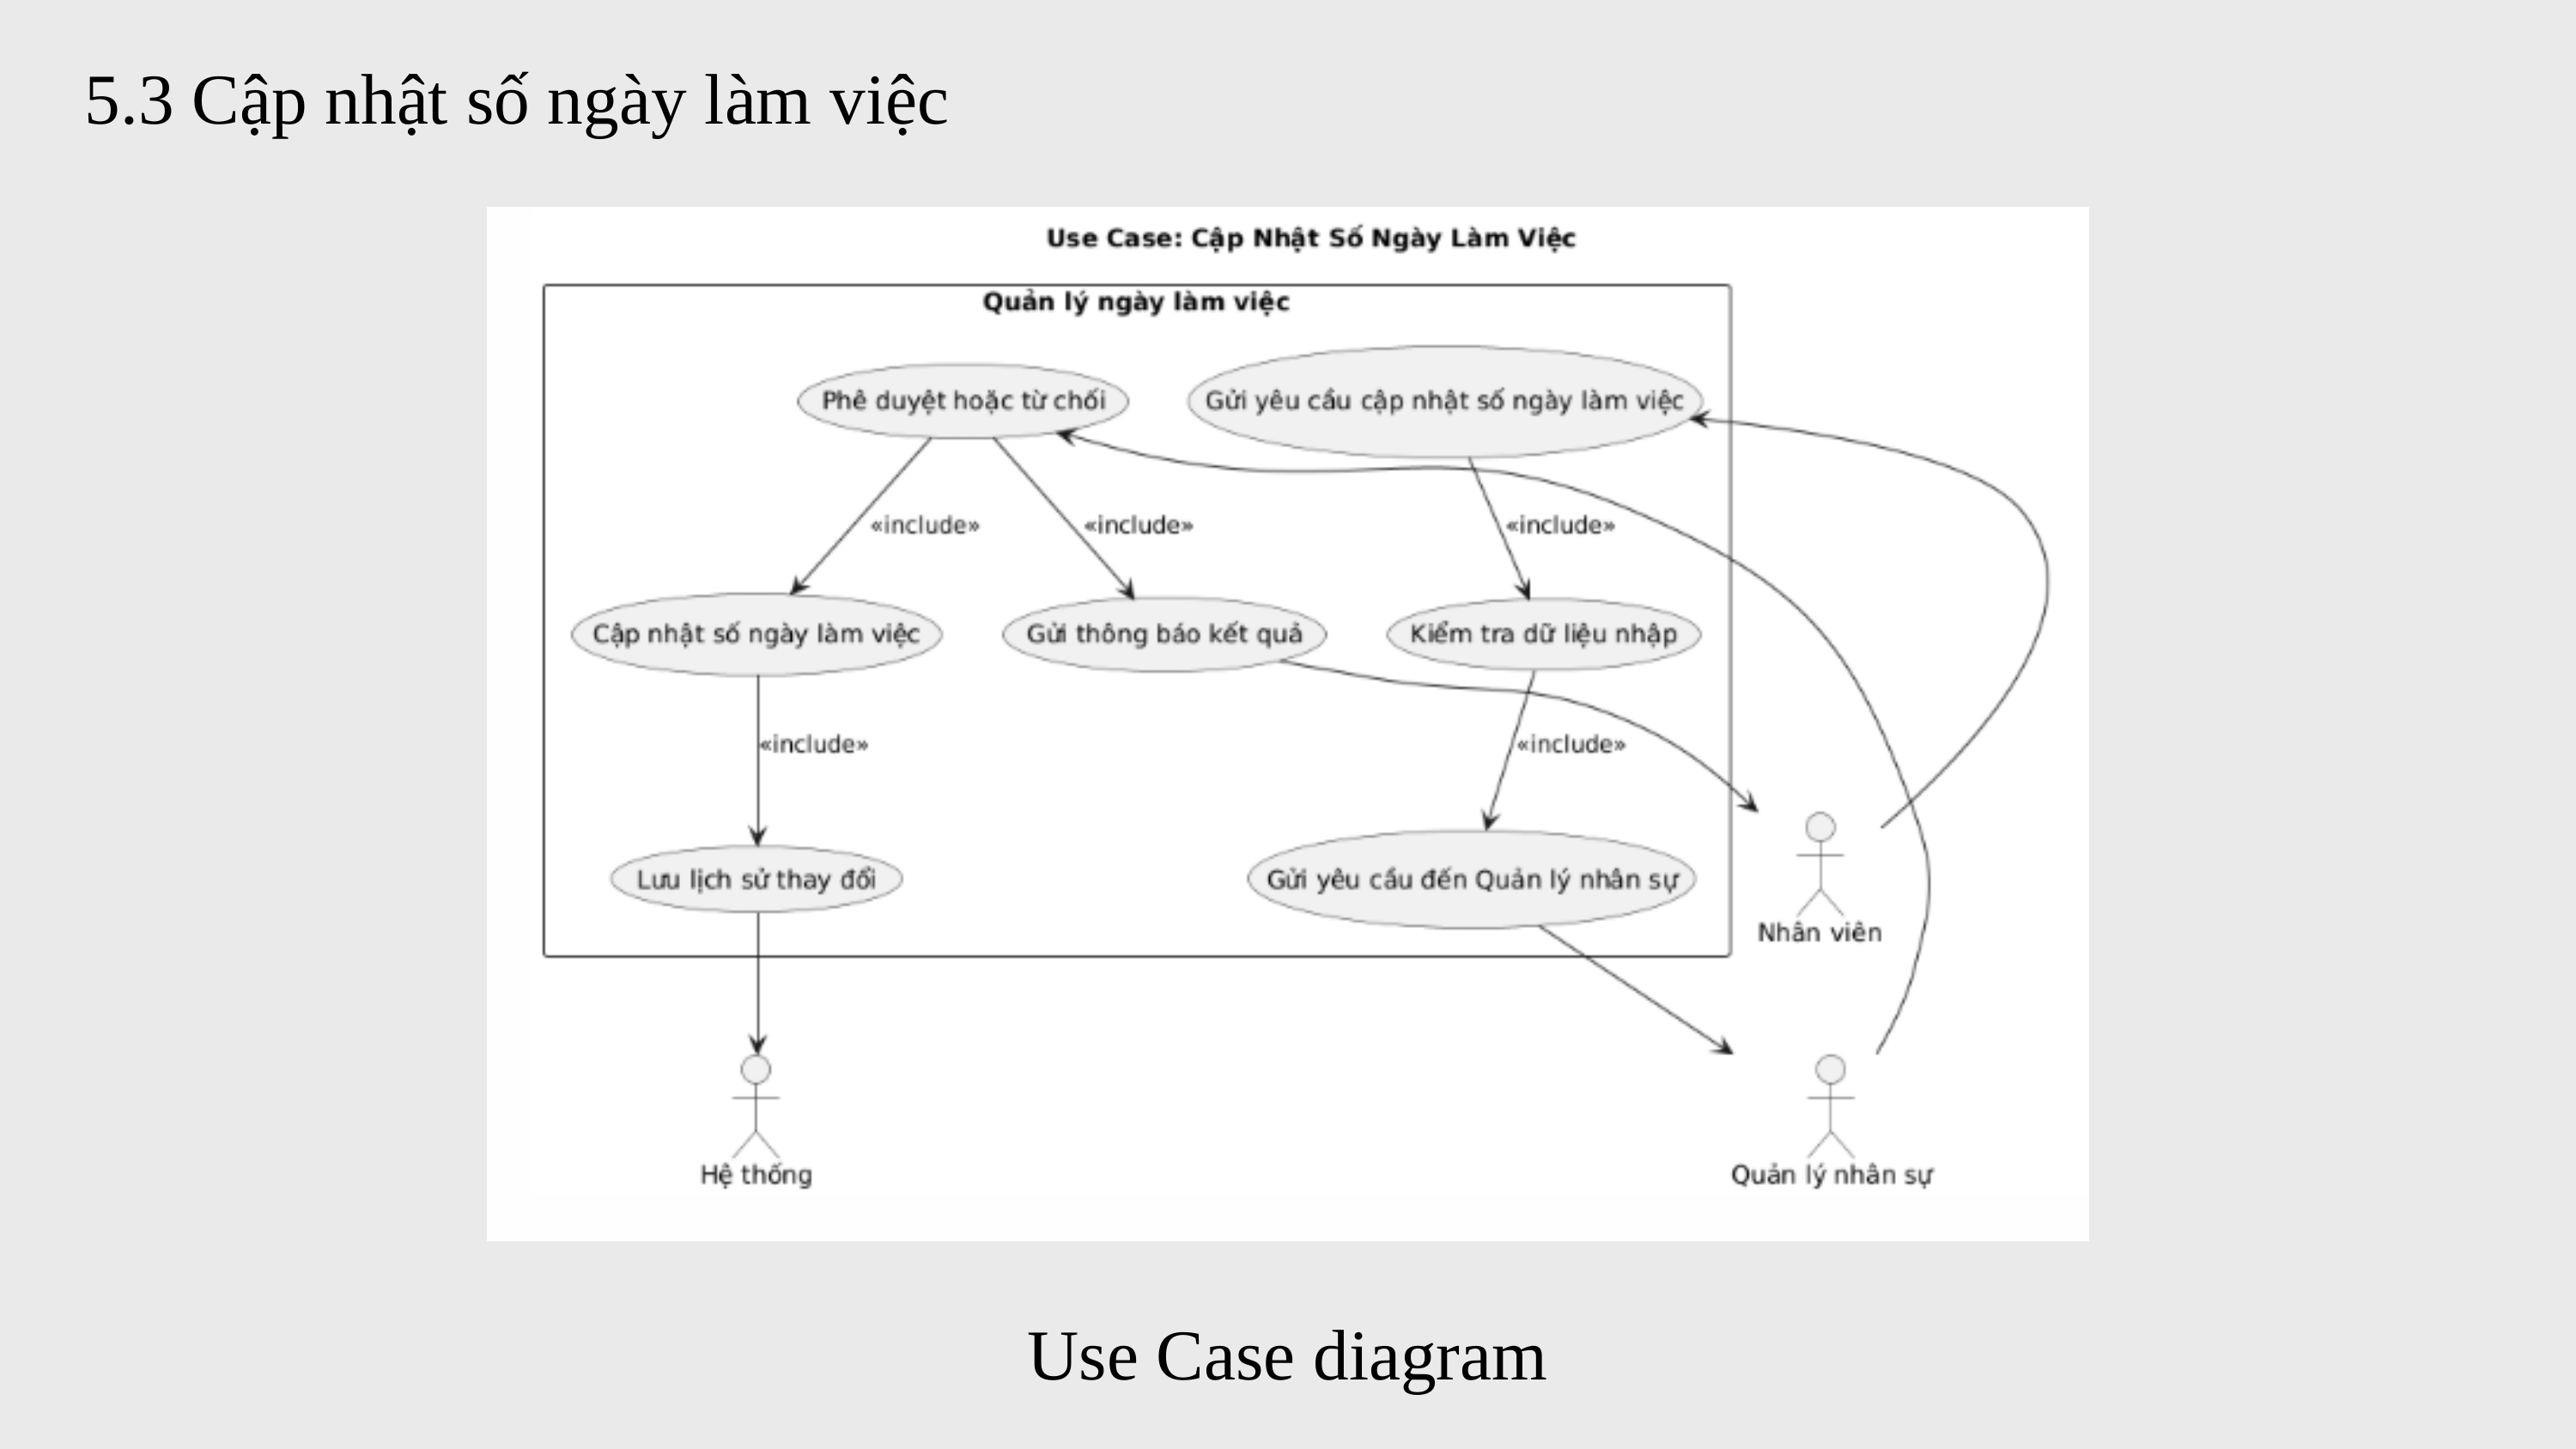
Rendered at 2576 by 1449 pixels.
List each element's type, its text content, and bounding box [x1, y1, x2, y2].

picture [487, 207, 2089, 1242]
text_box Use Case diagram [1004, 1302, 1571, 1401]
text_box 5.3 Cập nhật số ngày làm việc [71, 46, 1211, 145]
